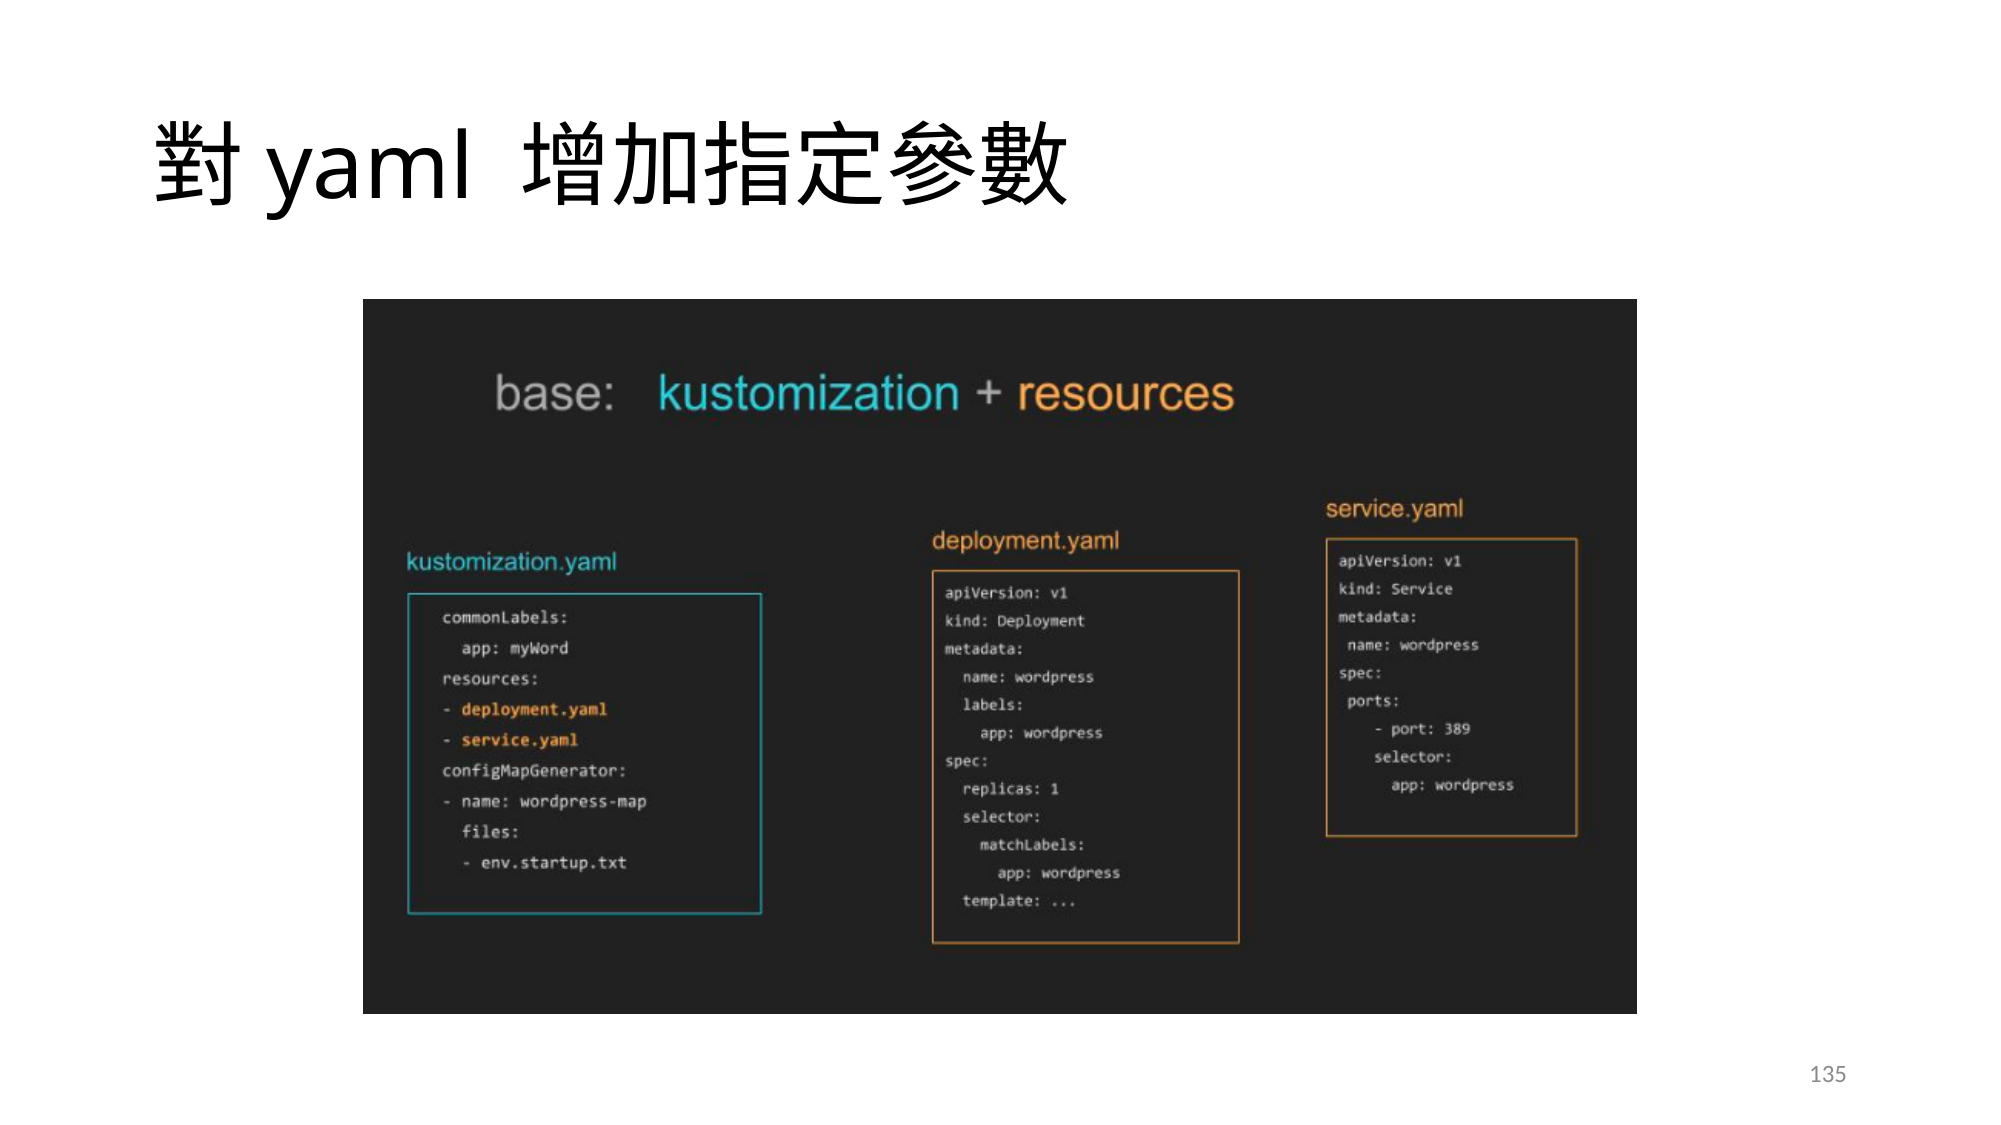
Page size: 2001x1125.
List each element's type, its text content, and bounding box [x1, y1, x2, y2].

slide_number 135 [1412, 1042, 1863, 1103]
title 對yaml 增加指定參數 [137, 59, 1863, 278]
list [363, 299, 1637, 1014]
